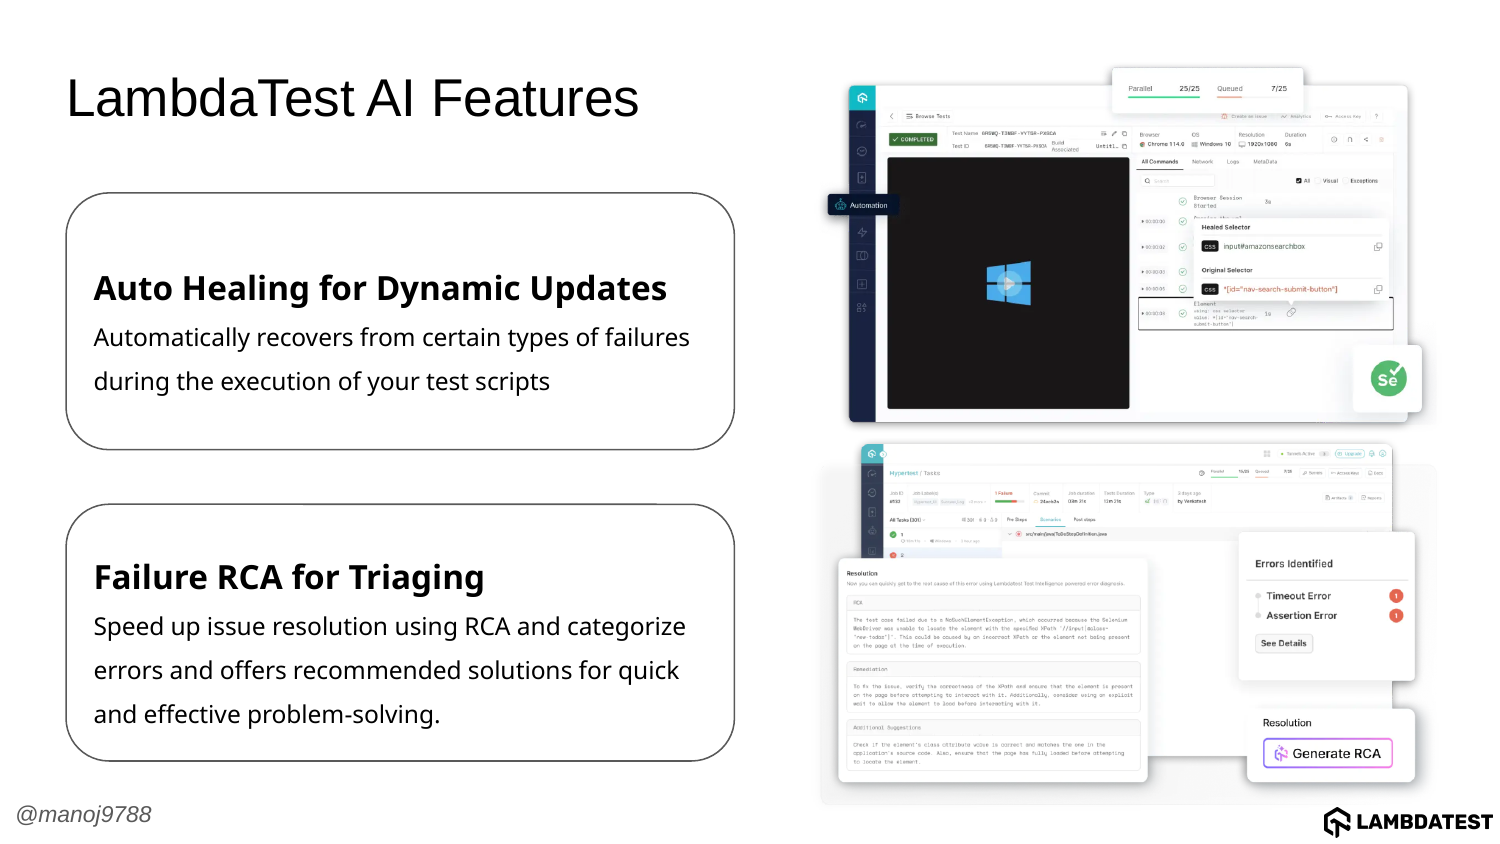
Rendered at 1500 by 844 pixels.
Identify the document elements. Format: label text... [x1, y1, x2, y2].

picture [820, 444, 1437, 805]
text_box Failure RCA for Triaging Speed up issue resolution using RCA and categorize errors and offers recommended solutions for quick and effective problem-solving. [66, 504, 735, 761]
text_box @manoj9788 [0, 785, 183, 841]
picture [812, 64, 1445, 425]
picture [1324, 807, 1494, 838]
title LambdaTest AI Features [51, 48, 1449, 142]
text_box Auto Healing for Dynamic Updates Automatically recovers from certain typеs of failures during thе execution of your tеst scripts [66, 192, 735, 450]
